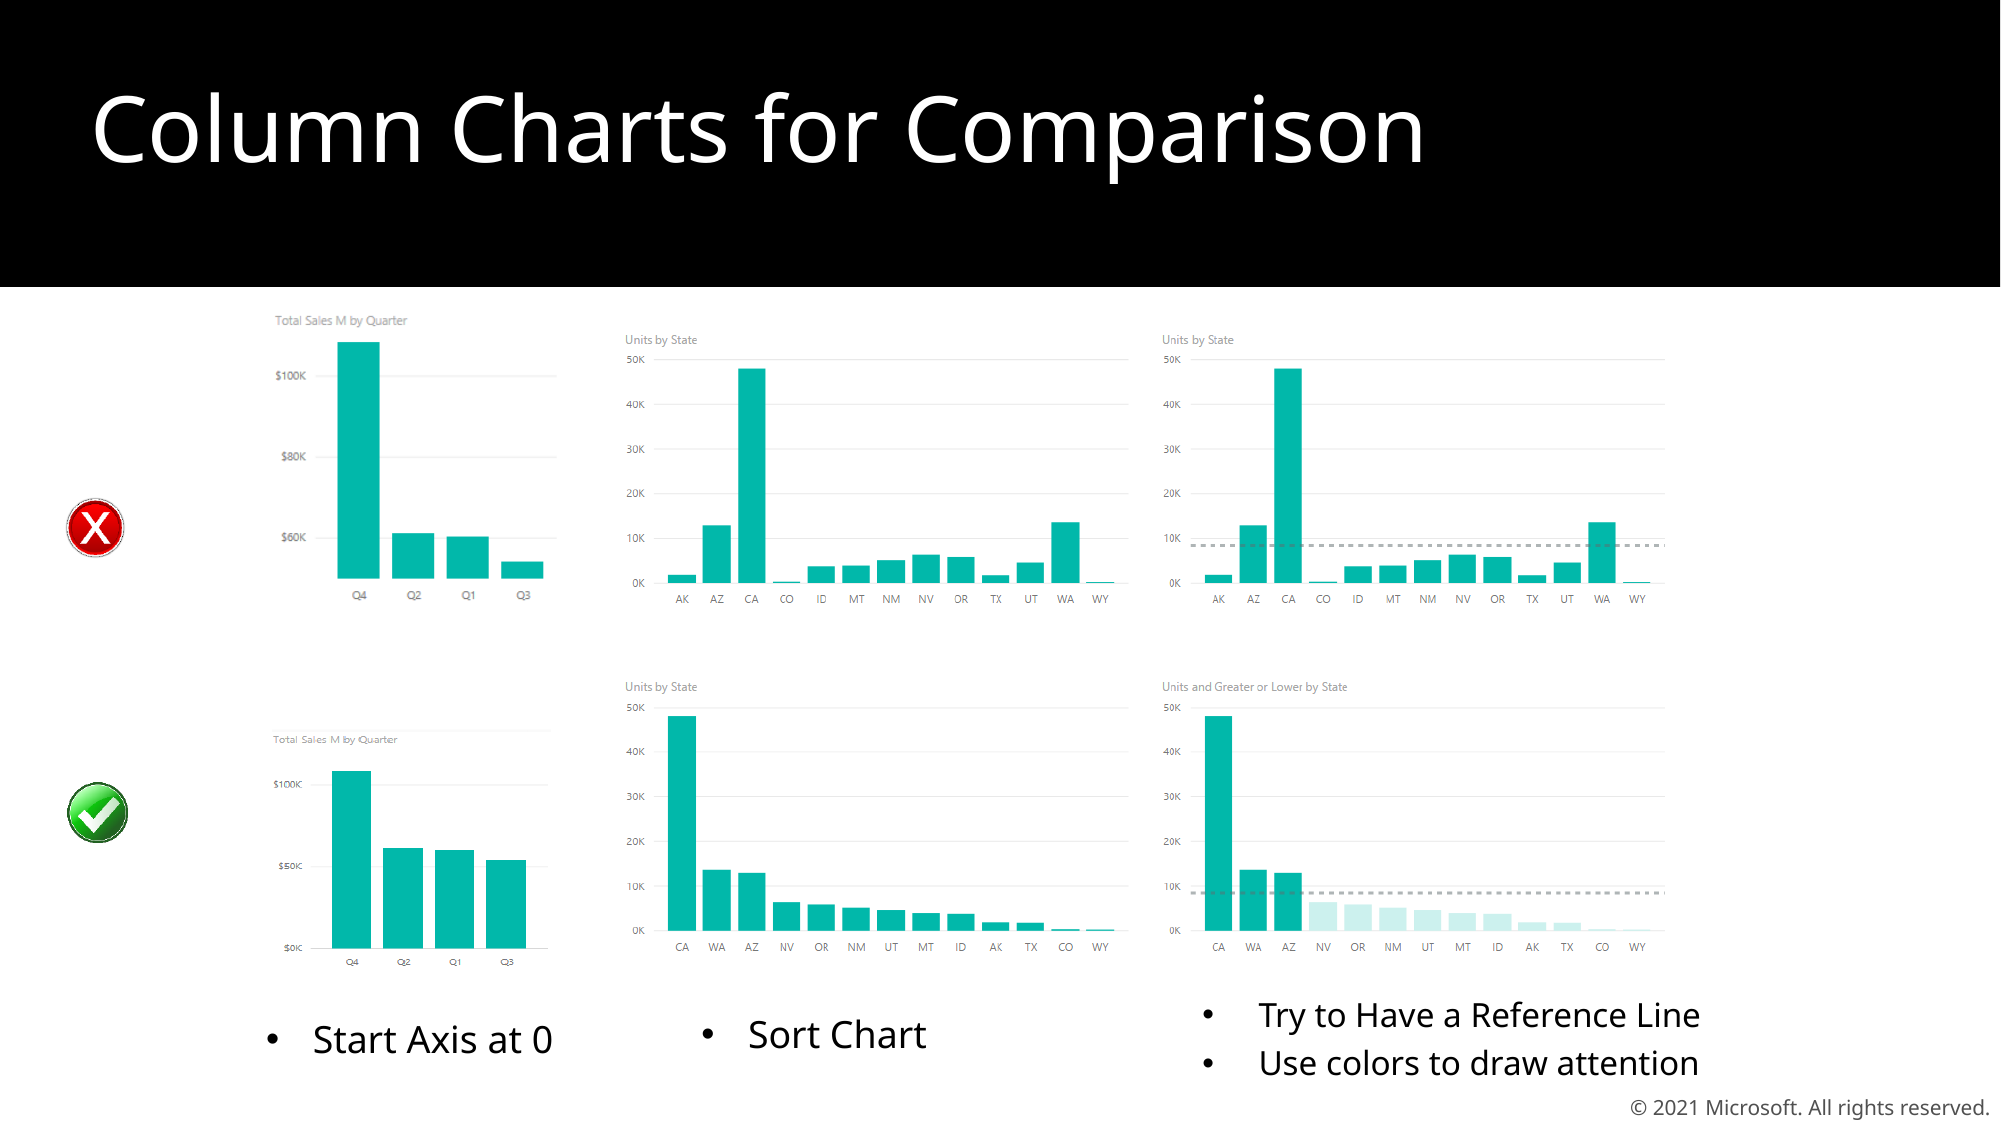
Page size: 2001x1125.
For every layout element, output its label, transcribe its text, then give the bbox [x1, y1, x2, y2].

title Column Charts for Comparison [75, 63, 1919, 178]
picture [267, 308, 557, 606]
text_box Start Axis at 0 [251, 1013, 569, 1069]
picture [63, 496, 126, 559]
picture [610, 314, 1690, 971]
picture [272, 683, 551, 972]
text_box Sort Chart [686, 1008, 942, 1064]
text_box Try to Have a Reference Line Use colors to draw attention [1187, 991, 1744, 1091]
text_box © 2021 Microsoft. All rights reserved. [1587, 1088, 2000, 1125]
picture [67, 782, 128, 843]
